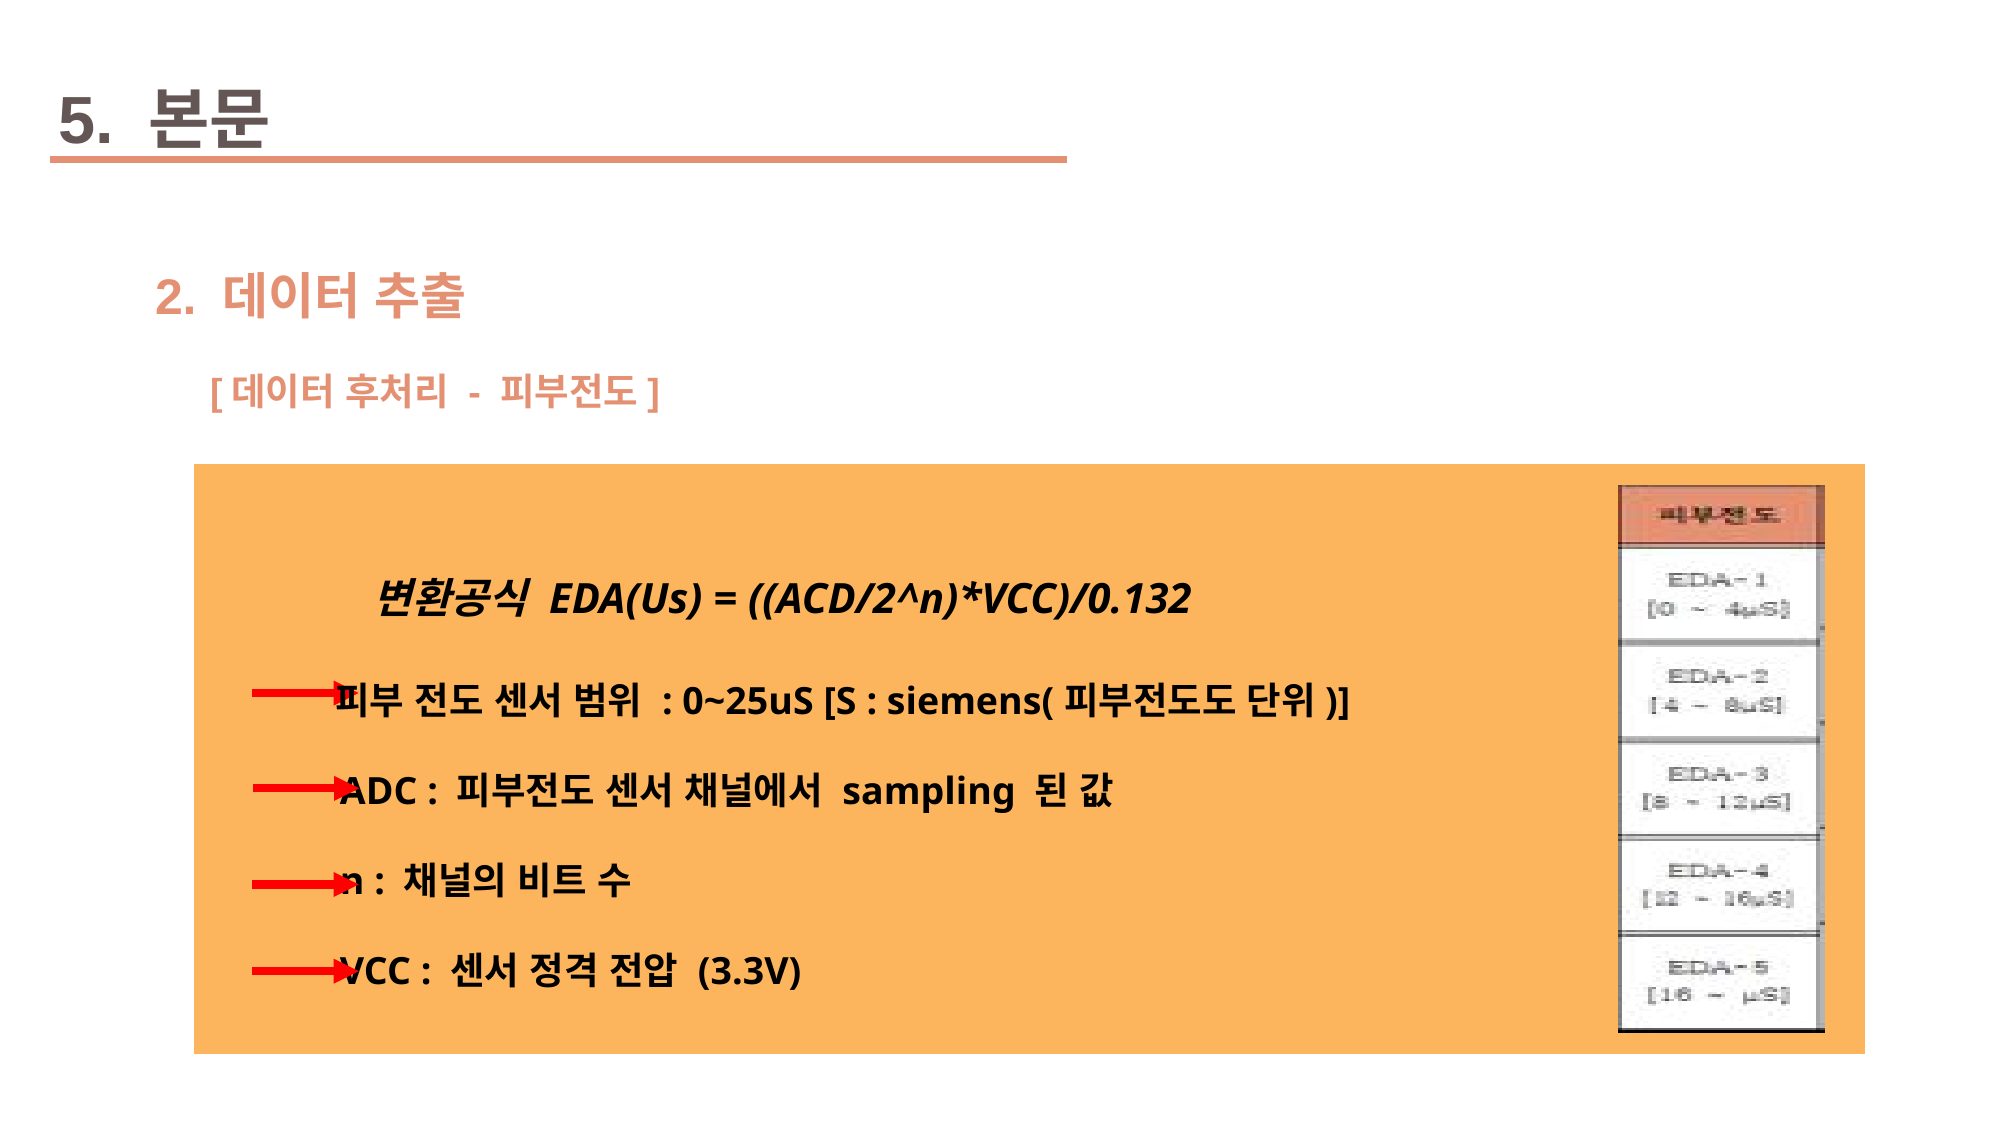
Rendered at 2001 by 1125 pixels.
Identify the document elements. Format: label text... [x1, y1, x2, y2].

text_box 피부 전도 센서 범위 : 0~25uS [S : siemens(피부전도도 단위)] ADC : 피부전도 센서 채널에서 sampling 된 값 n : 채널의 비트 수 VCC : 센서 정격 전압 (3.3V) [217, 669, 1618, 1000]
text_box 2. 데이터 추출 [140, 256, 2000, 332]
text_box [192, 462, 1867, 1056]
picture [1618, 485, 1825, 1033]
text_box [데이터 후처리 - 피부전도] [195, 338, 1962, 421]
text_box 변환공식 EDA(Us) = ((ACD/2^n)*VCC)/0.132 [358, 564, 1453, 669]
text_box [45, 69, 1067, 166]
